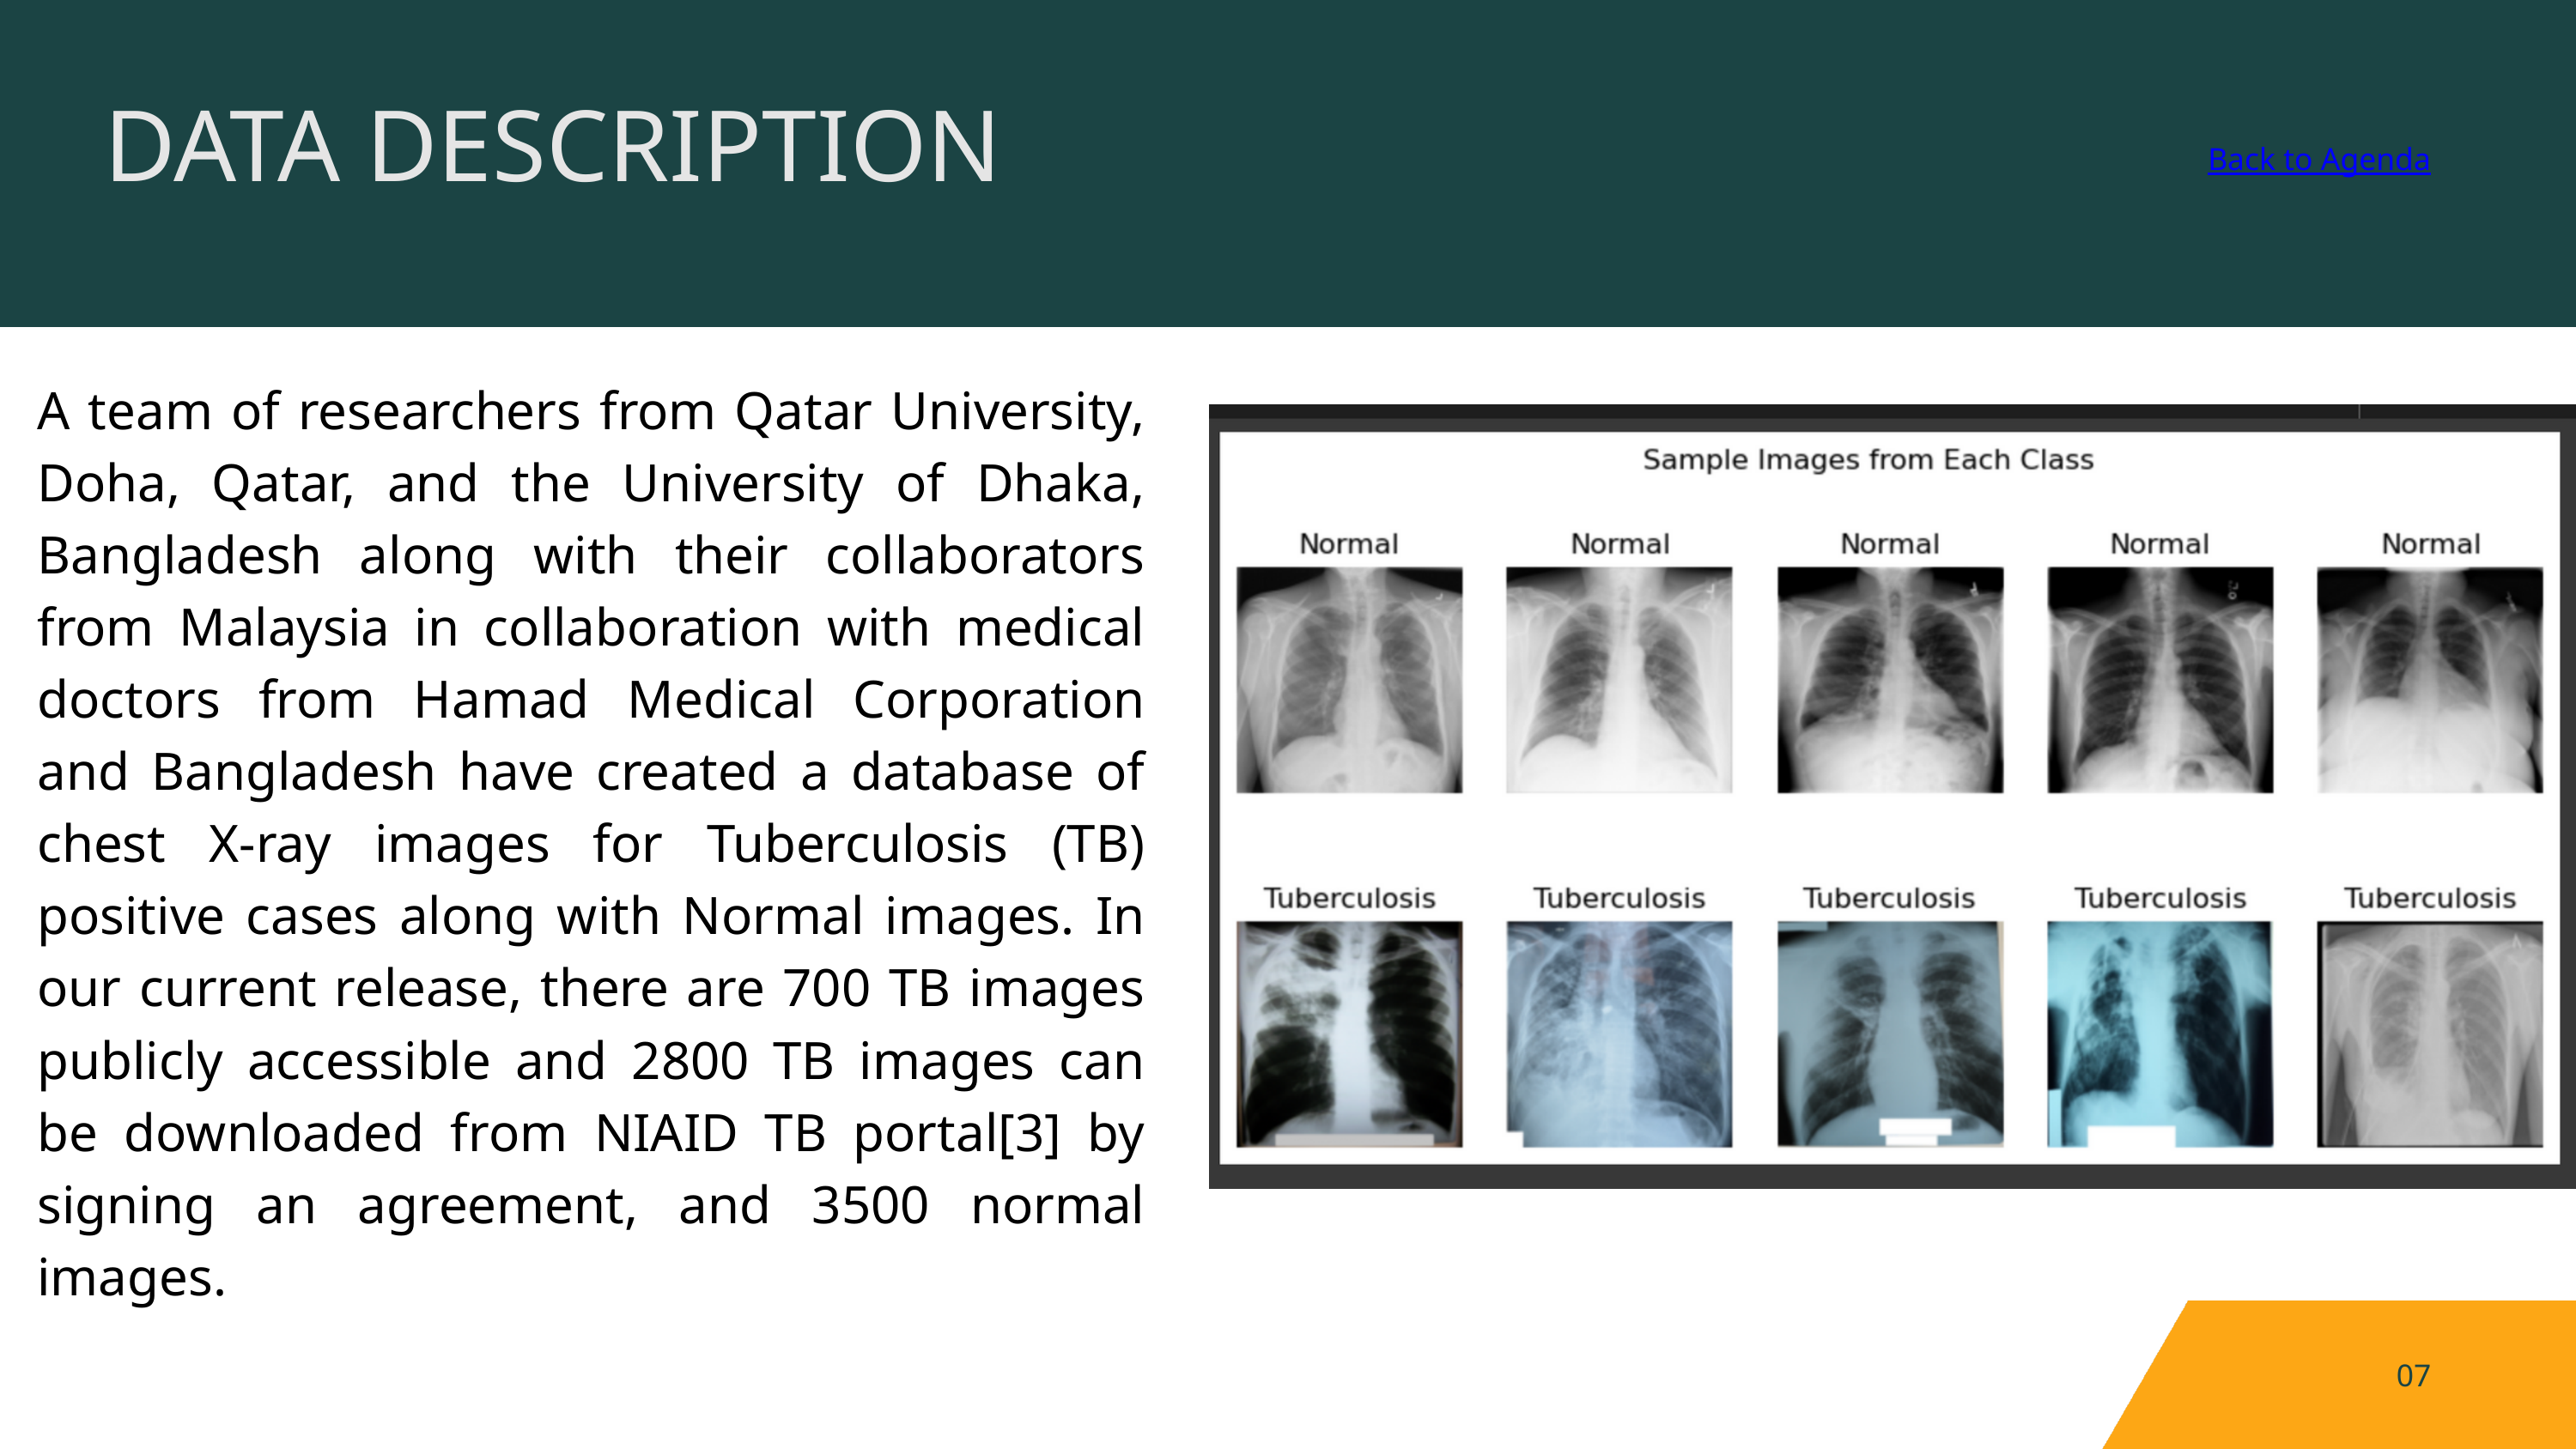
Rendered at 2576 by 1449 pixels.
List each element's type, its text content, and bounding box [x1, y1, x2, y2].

text_box A team of researchers from Qatar University, Doha, Qatar, and the University of Dhaka, Bangladesh along with their collaborators from Malaysia in collaboration with medical doctors from Hamad Medical Corporation and Bangladesh have created a database of chest X-ray images for Tuberculosis (TB) positive cases along with Normal images. In our current release, there are 700 TB images publicly accessible and 2800 TB images can be downloaded from NIAID TB portal[3] by signing an agreement, and 3500 normal images. [37, 336, 1146, 1307]
text_box [1879, 1300, 2576, 1449]
text_box [1209, 404, 2576, 1189]
text_box 07 [2354, 1353, 2432, 1393]
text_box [0, 0, 2576, 327]
